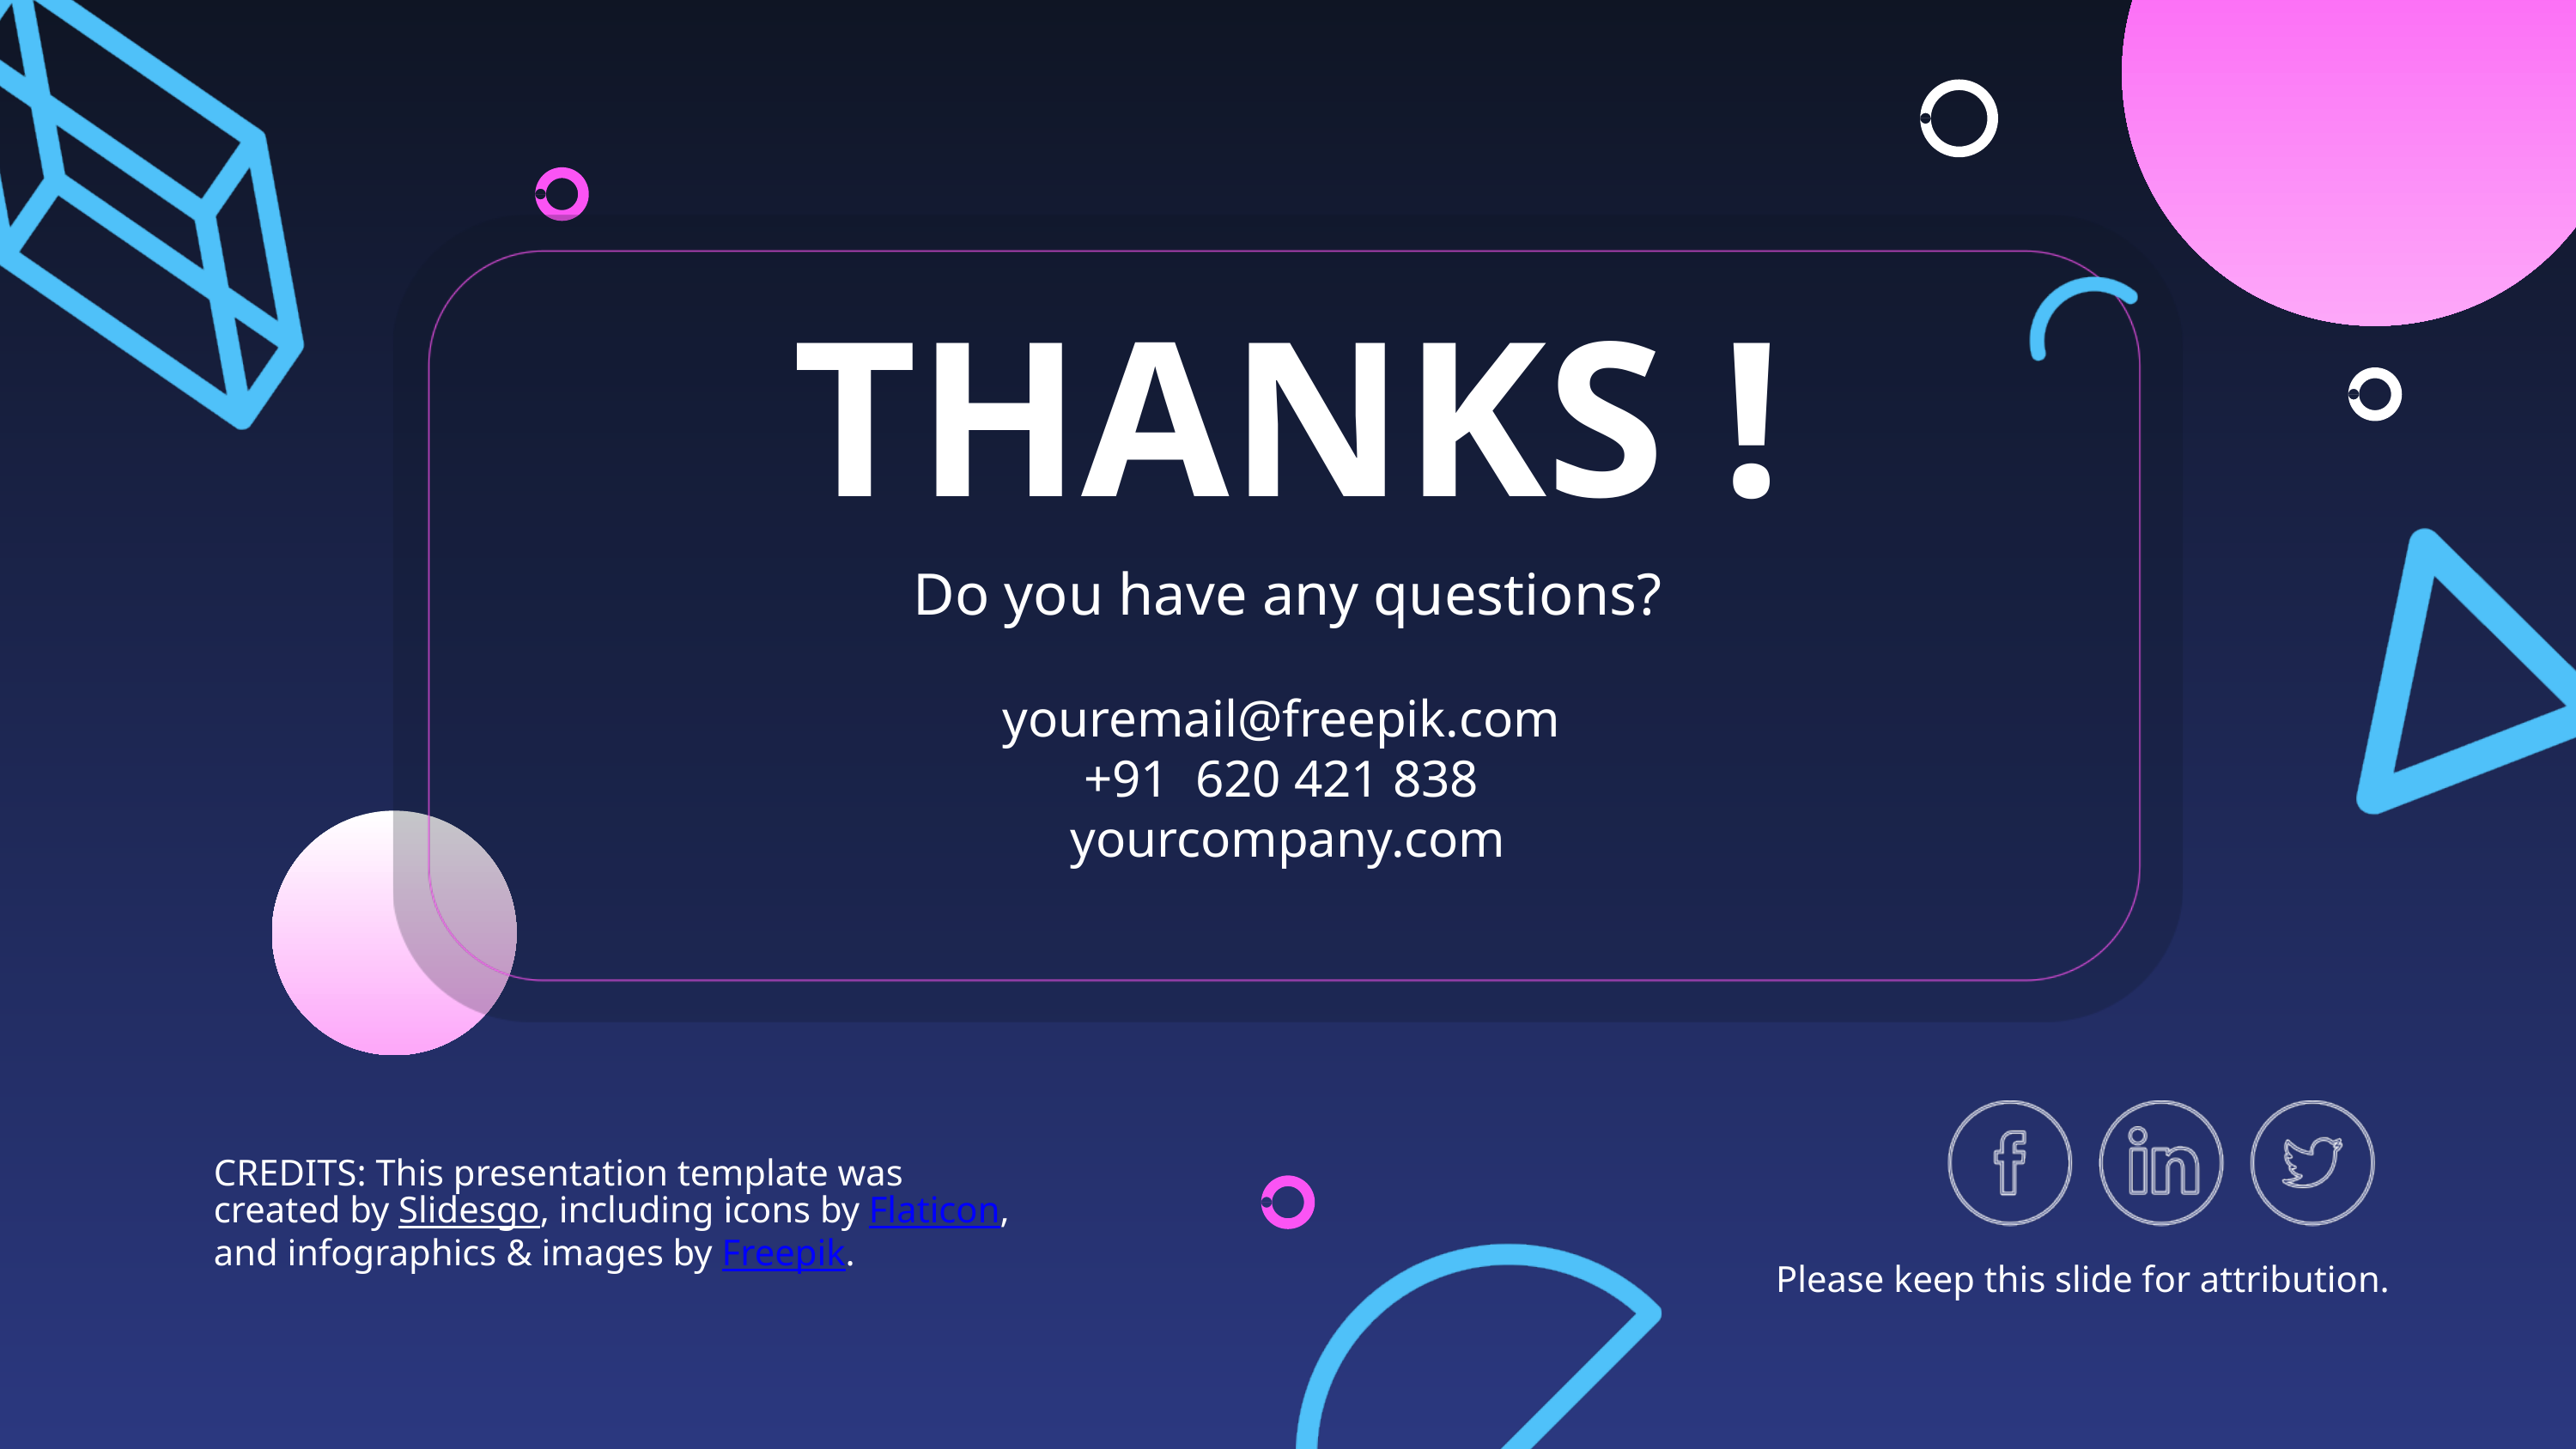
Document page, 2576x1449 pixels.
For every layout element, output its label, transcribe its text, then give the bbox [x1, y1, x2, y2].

text_box [1947, 1100, 2377, 1227]
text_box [271, 810, 517, 1056]
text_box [535, 167, 589, 221]
text_box [2354, 525, 2576, 858]
text_box [392, 215, 2184, 1023]
text_box THANKS ! [502, 282, 2074, 540]
text_box [2024, 258, 2142, 381]
text_box CREDITS: This presentation template was created by Slidesgo, including icons by Flaticon, and infographics & images by Freepik. [213, 1149, 1017, 1279]
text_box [2348, 367, 2403, 421]
text_box [1296, 1223, 1662, 1449]
text_box [0, 0, 392, 434]
text_box Do you have any questions? youremail@freepik.com +91 620 421 838 yourcompany.com [732, 557, 1844, 867]
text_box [1919, 79, 1999, 158]
text_box Please keep this slide for attribution. [1759, 1256, 2391, 1300]
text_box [1261, 1175, 1315, 1229]
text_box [2122, 0, 2576, 326]
